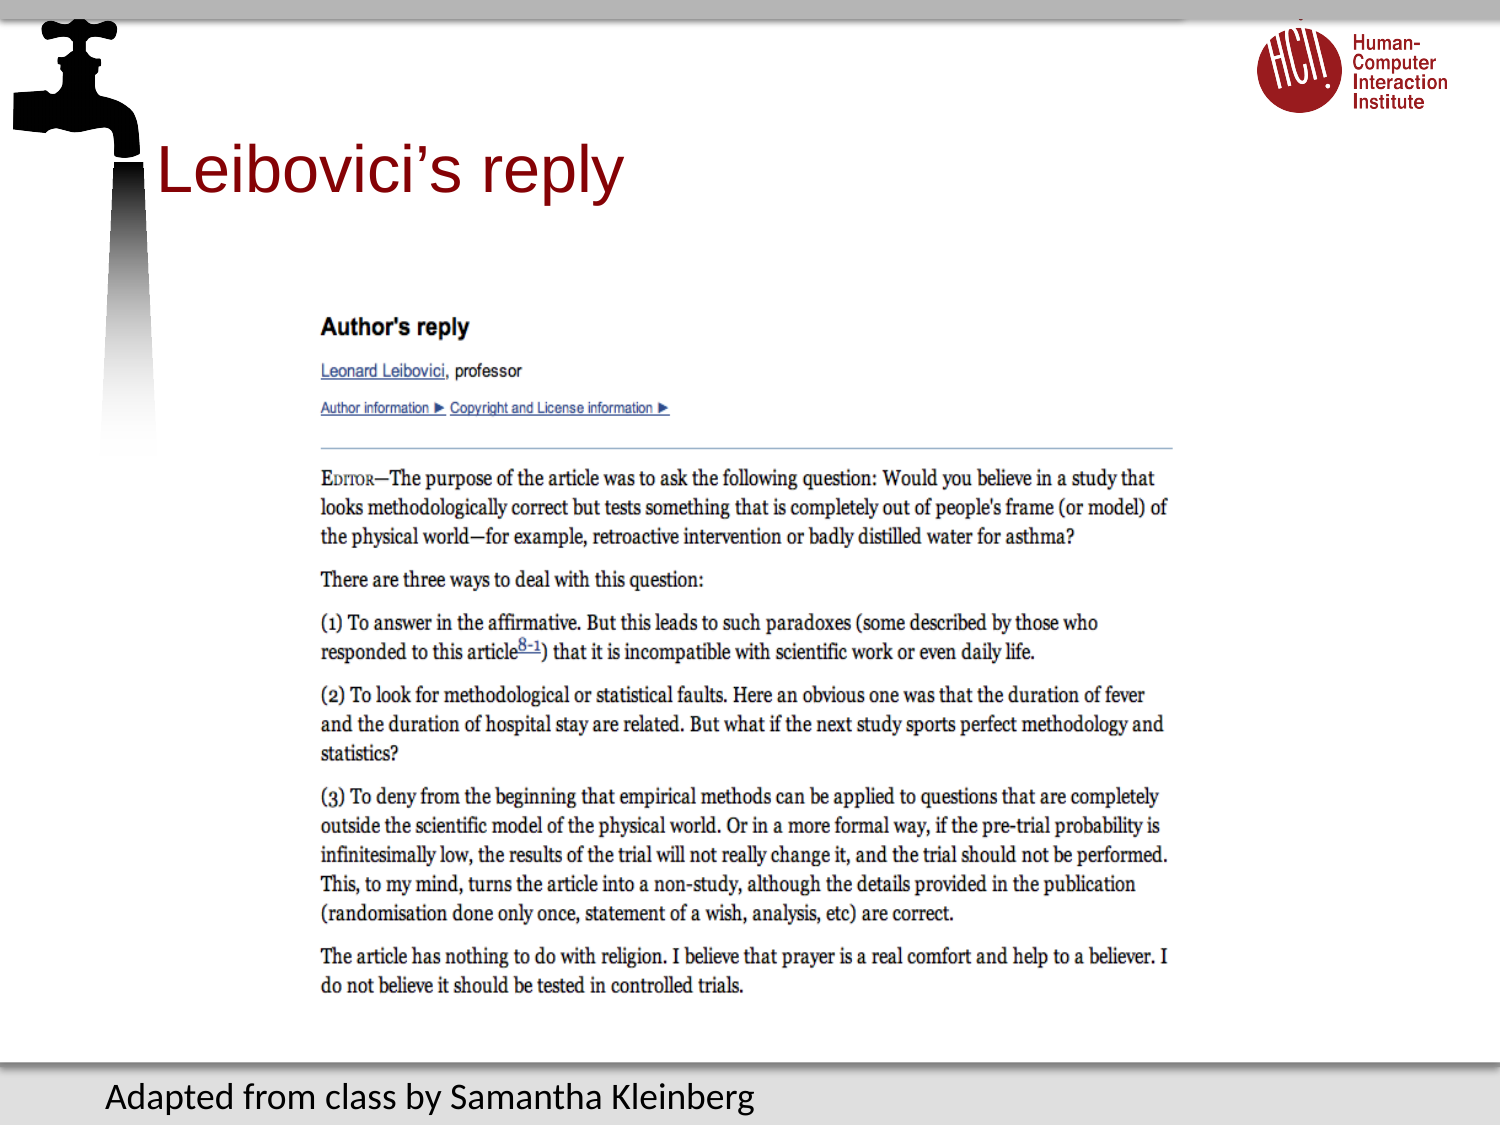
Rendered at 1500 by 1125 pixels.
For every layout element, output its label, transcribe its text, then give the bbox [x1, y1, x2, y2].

picture [13, 20, 140, 158]
text_box Adapted from class by Samantha Kleinberg [90, 1064, 771, 1125]
title Leibovici’s reply [156, 50, 1187, 214]
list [184, 302, 1342, 1022]
picture [1257, 20, 1447, 113]
